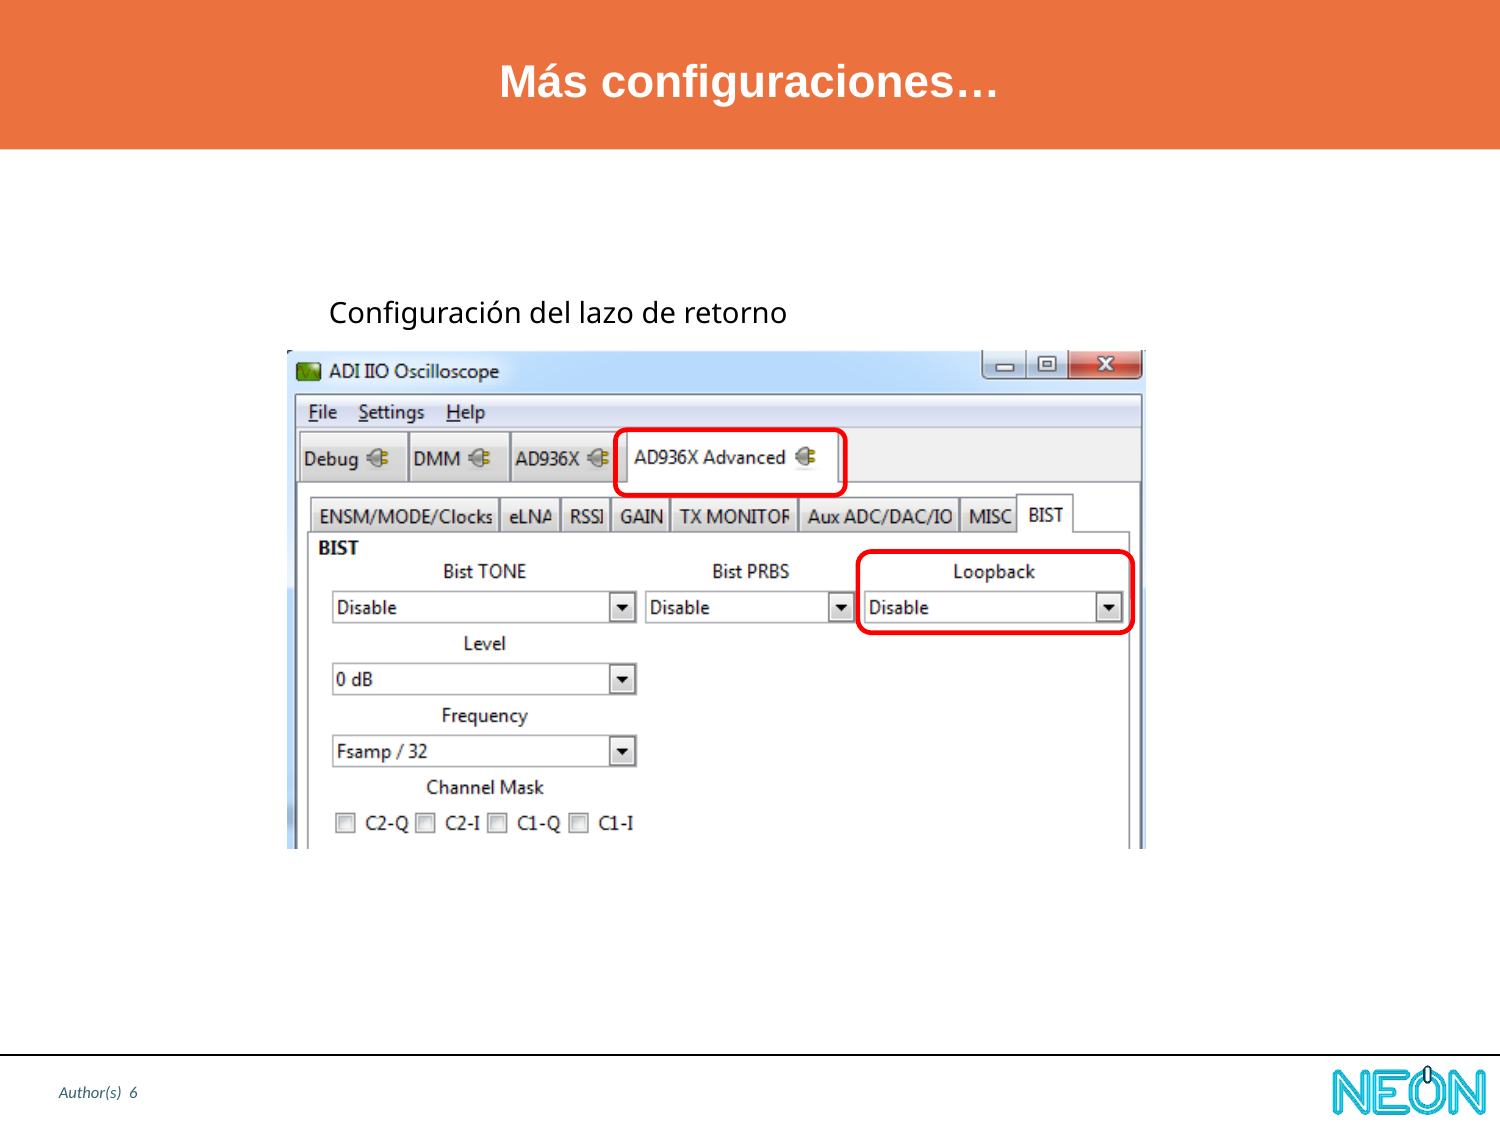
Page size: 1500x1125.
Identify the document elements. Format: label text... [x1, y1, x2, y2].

picture [1318, 1059, 1500, 1125]
title Más configuraciones… [0, 0, 1500, 150]
picture [287, 349, 1146, 849]
text_box Configuración del lazo de retorno [314, 279, 936, 345]
